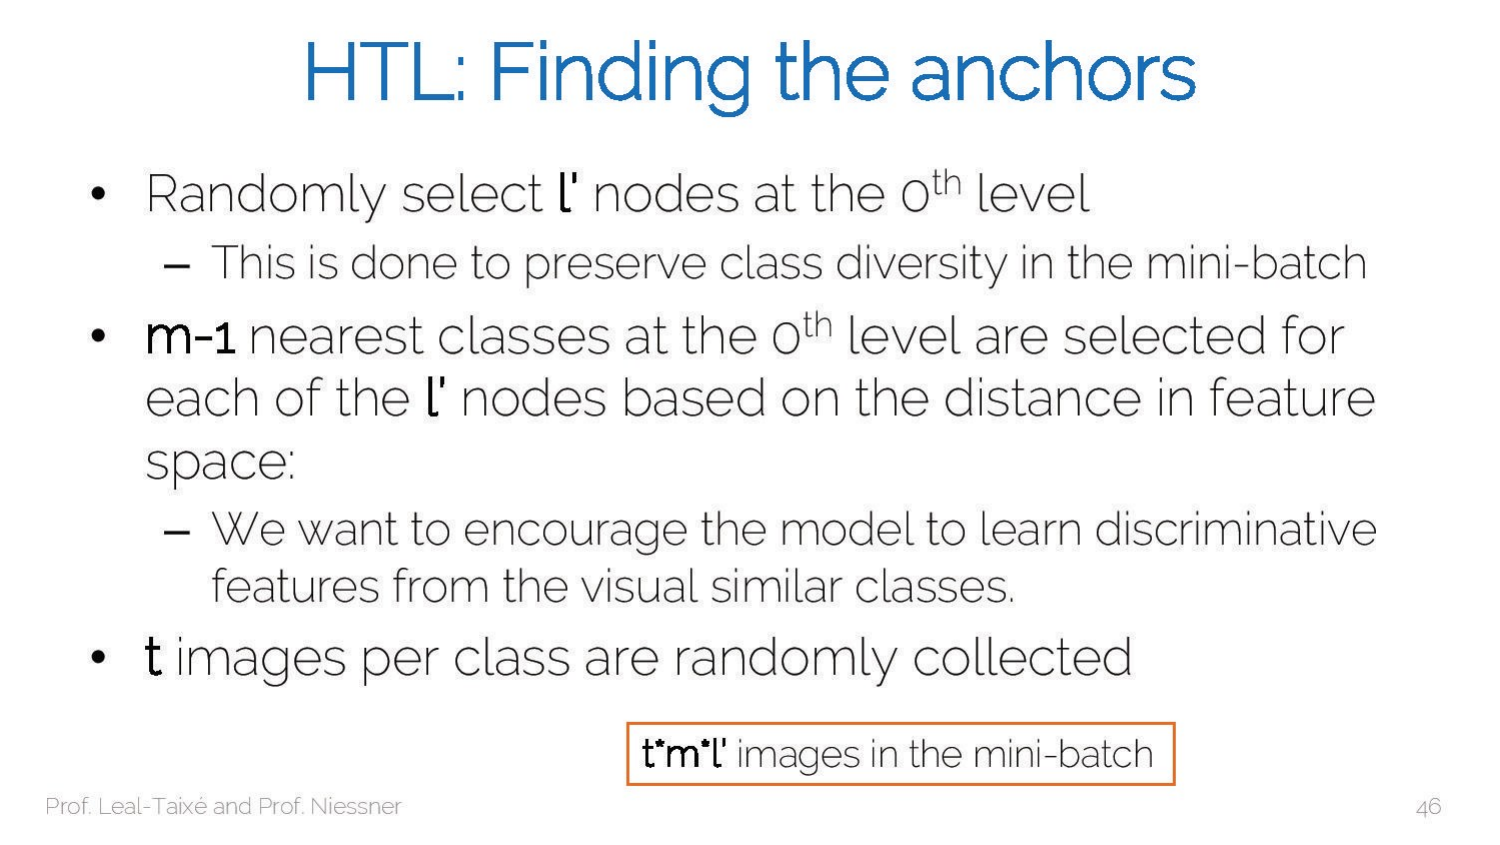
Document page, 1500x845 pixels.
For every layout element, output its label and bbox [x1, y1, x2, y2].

text_box [0, 0, 1500, 844]
